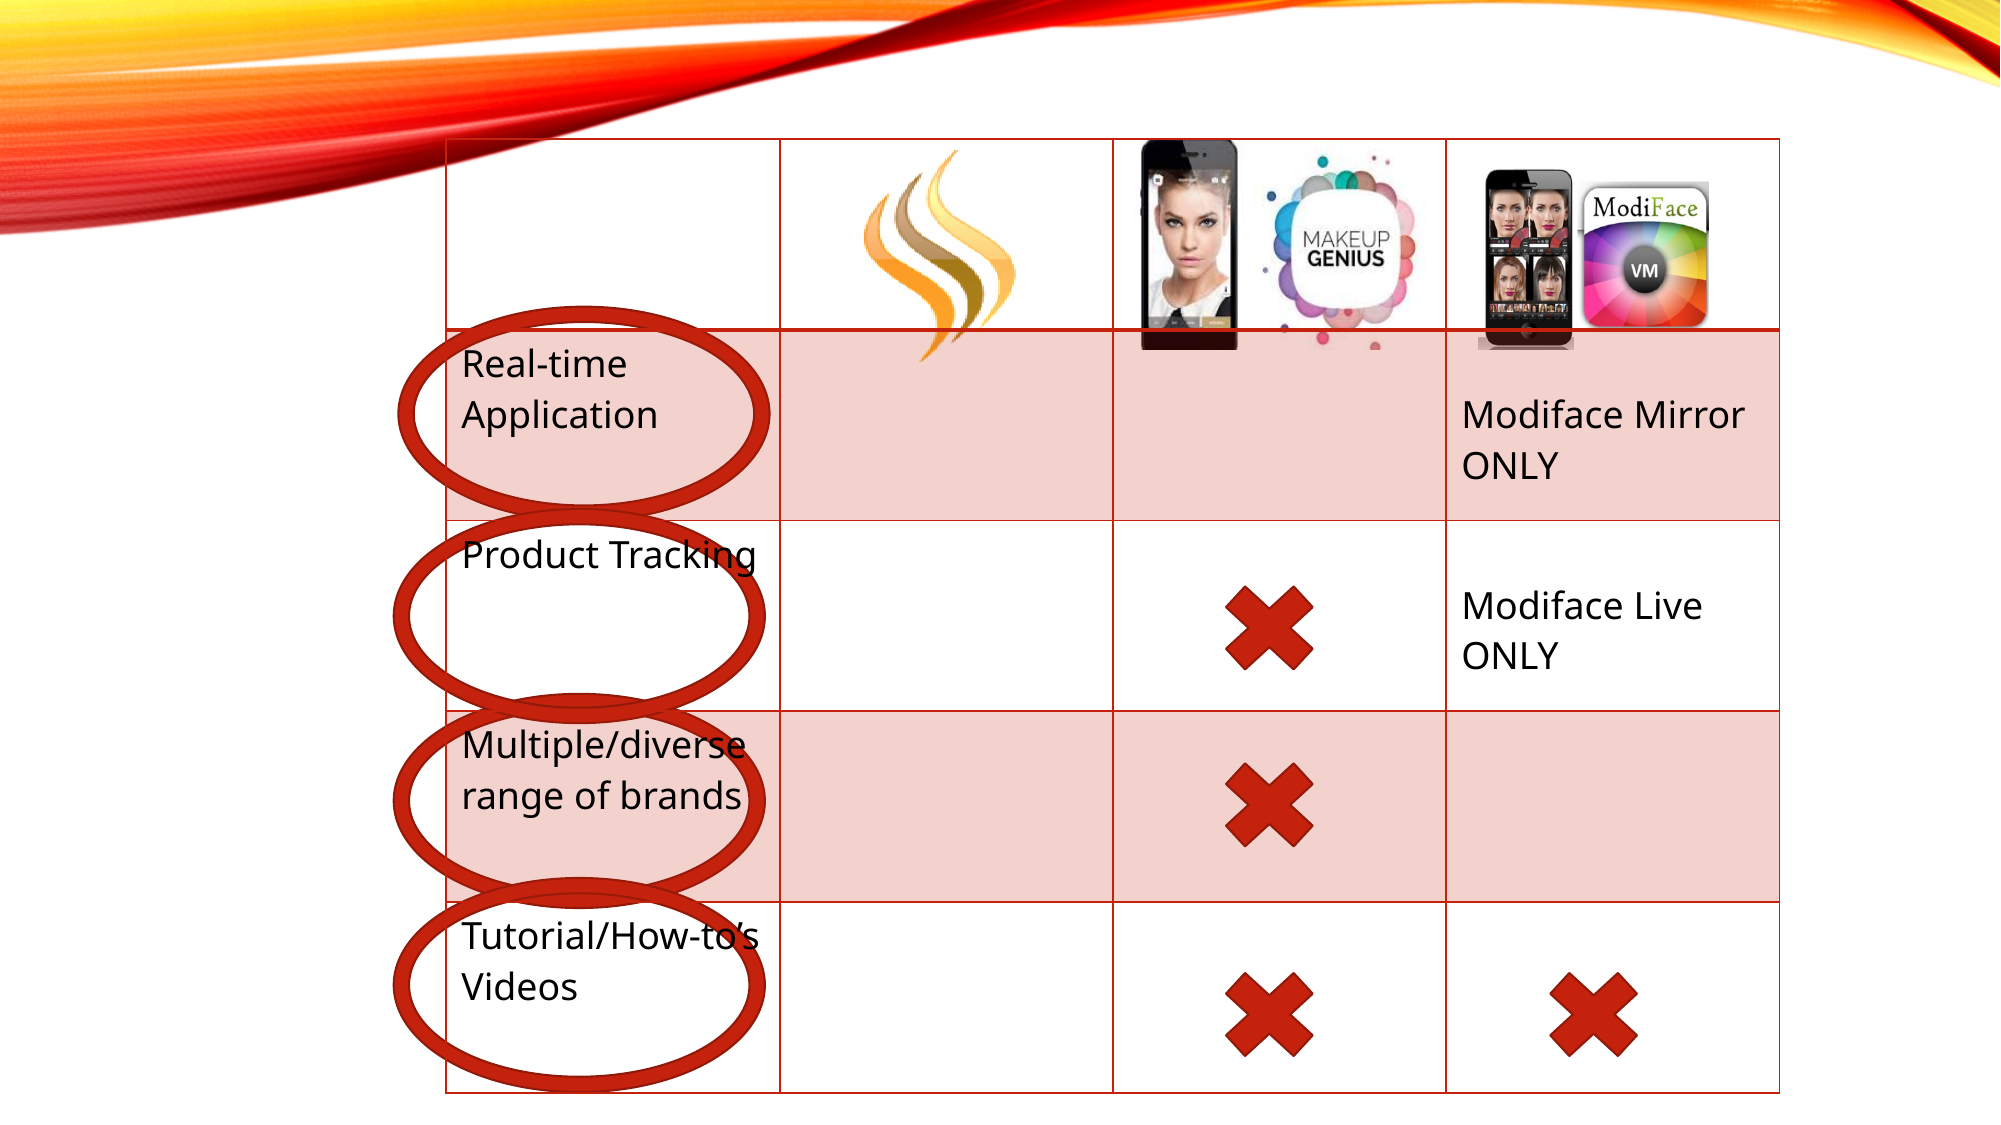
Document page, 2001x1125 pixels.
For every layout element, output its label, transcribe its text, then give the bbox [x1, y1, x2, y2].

picture [817, 150, 1043, 362]
table_cell Multiple/diverse range of brands [447, 712, 779, 901]
text_box [1225, 762, 1314, 848]
table_cell [781, 332, 1112, 520]
text_box [1225, 585, 1314, 671]
table_cell Product Tracking [447, 521, 779, 710]
table_cell Real-time Application [447, 332, 779, 520]
text_box [1225, 972, 1314, 1057]
table_cell [1114, 903, 1445, 1092]
table_header [447, 140, 779, 328]
table_cell Modiface Mirror ONLY [1447, 332, 1779, 520]
table_cell [781, 903, 1112, 1092]
text_box [392, 725, 445, 876]
table_header [781, 140, 1112, 328]
table_cell [1447, 903, 1779, 1092]
table_cell Tutorial/How-to’s Videos [447, 903, 779, 1092]
text_box [1549, 972, 1638, 1057]
table_cell [1447, 712, 1779, 901]
table_cell [1114, 521, 1445, 710]
table_cell [781, 712, 1112, 901]
table_cell [1114, 712, 1445, 901]
text_box [397, 341, 445, 486]
table_header [1427, 140, 1445, 328]
table_header [1447, 140, 1779, 328]
text_box [392, 909, 445, 1061]
picture [0, 0, 2000, 350]
table_cell [781, 521, 1112, 710]
table_cell Modiface Live ONLY [1447, 521, 1779, 710]
picture [1478, 162, 1710, 350]
table_cell [1114, 332, 1445, 520]
text_box [392, 540, 445, 692]
